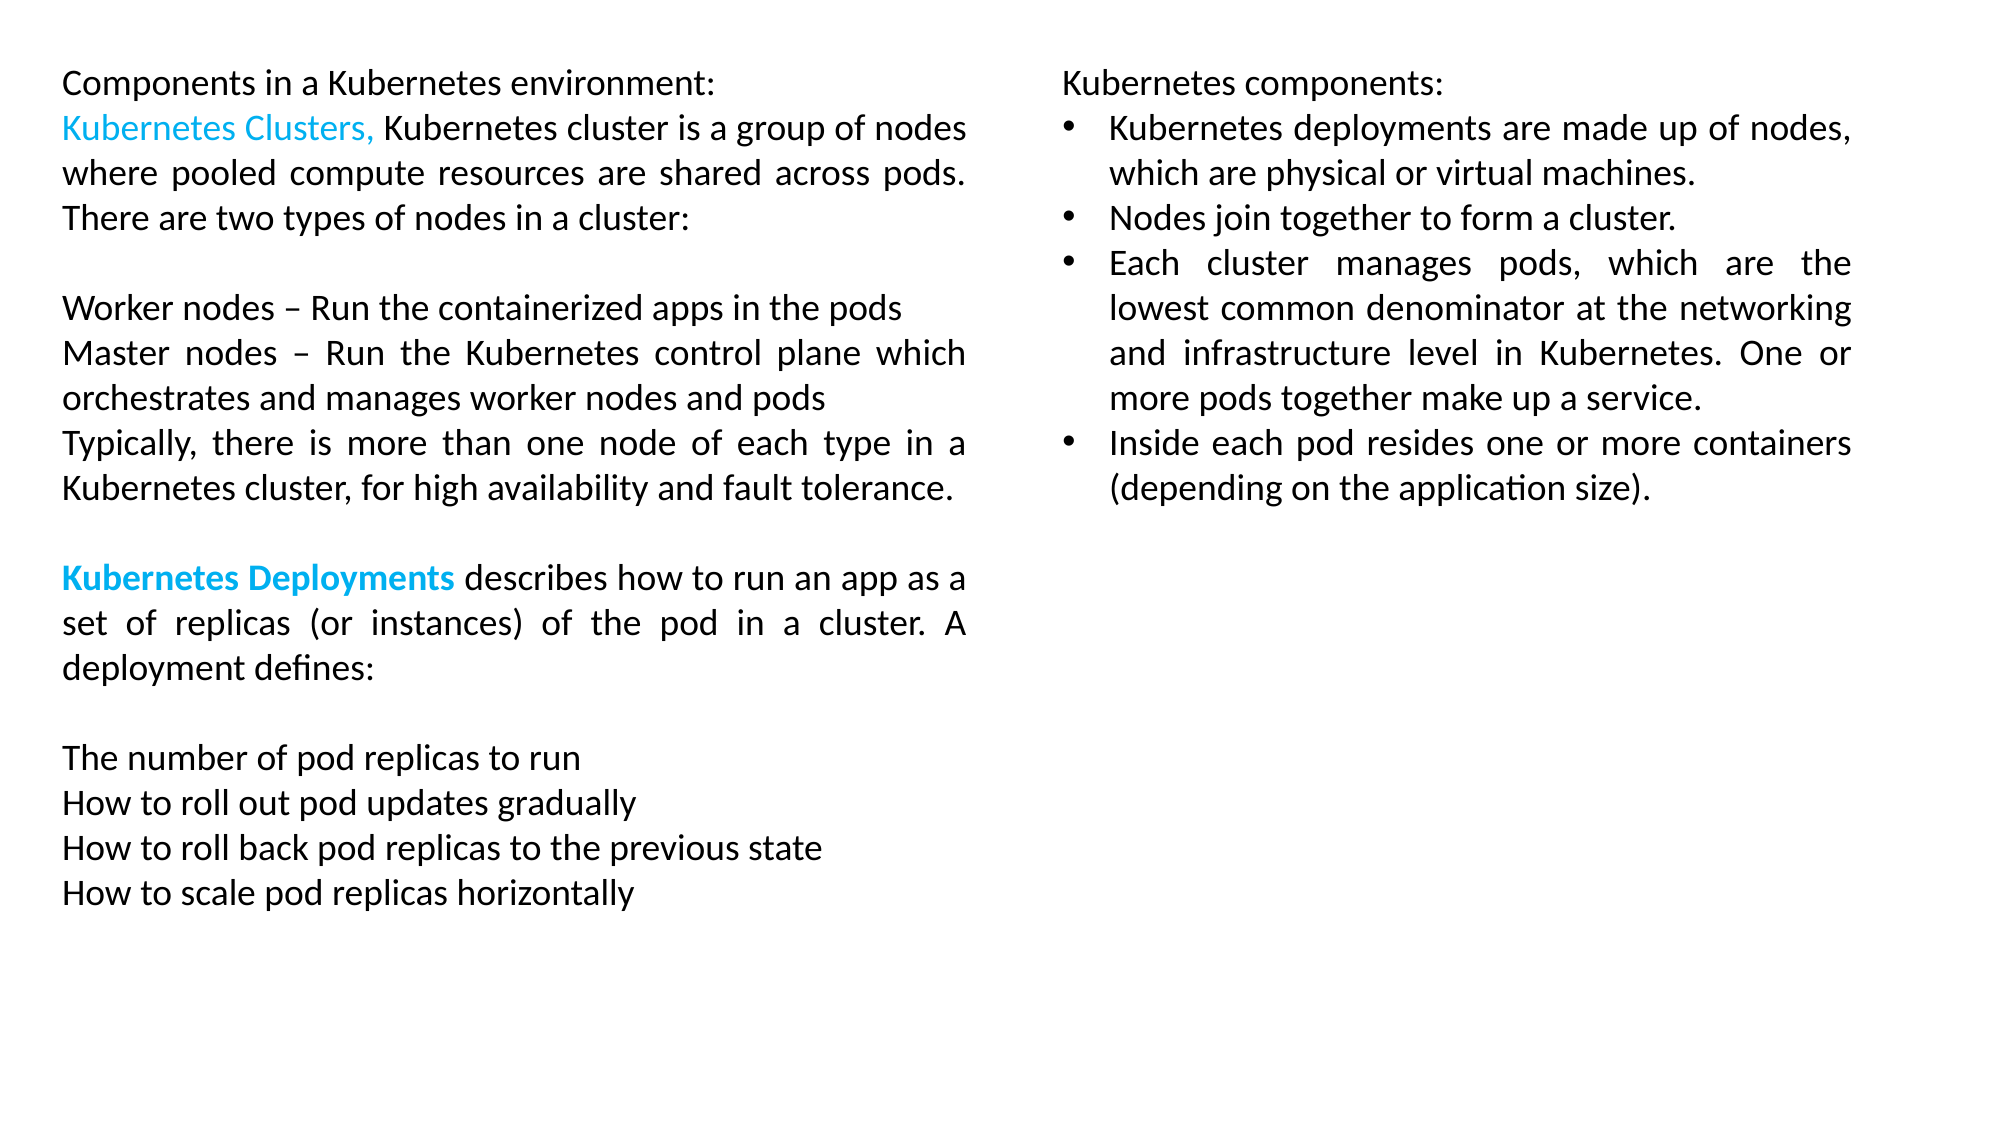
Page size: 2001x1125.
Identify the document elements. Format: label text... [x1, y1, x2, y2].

text_box Kubernetes components: Kubernetes deployments are made up of nodes, which are physical or virtual machines. Nodes join together to form a cluster. Each cluster manages pods, which are the lowest common denominator at the networking and infrastructure level in Kubernetes. One or more pods together make up a service. Inside each pod resides one or more containers (depending on the application size). [1047, 50, 1868, 516]
text_box Components in a Kubernetes environment: Kubernetes Clusters, Kubernetes cluster is a group of nodes where pooled compute resources are shared across pods. There are two types of nodes in a cluster: Worker nodes – Run the containerized apps in the pods Master nodes – Run the Kubernetes control plane which orchestrates and manages worker nodes and pods Typically, there is more than one node of each type in a Kubernetes cluster, for high availability and fault tolerance. Kubernetes Deployments describes how to run an app as a set of replicas (or instances) of the pod in a cluster. A deployment defines: The number of pod replicas to run How to roll out pod updates gradually How to roll back pod replicas to the previous state How to scale pod replicas horizontally [47, 50, 983, 921]
